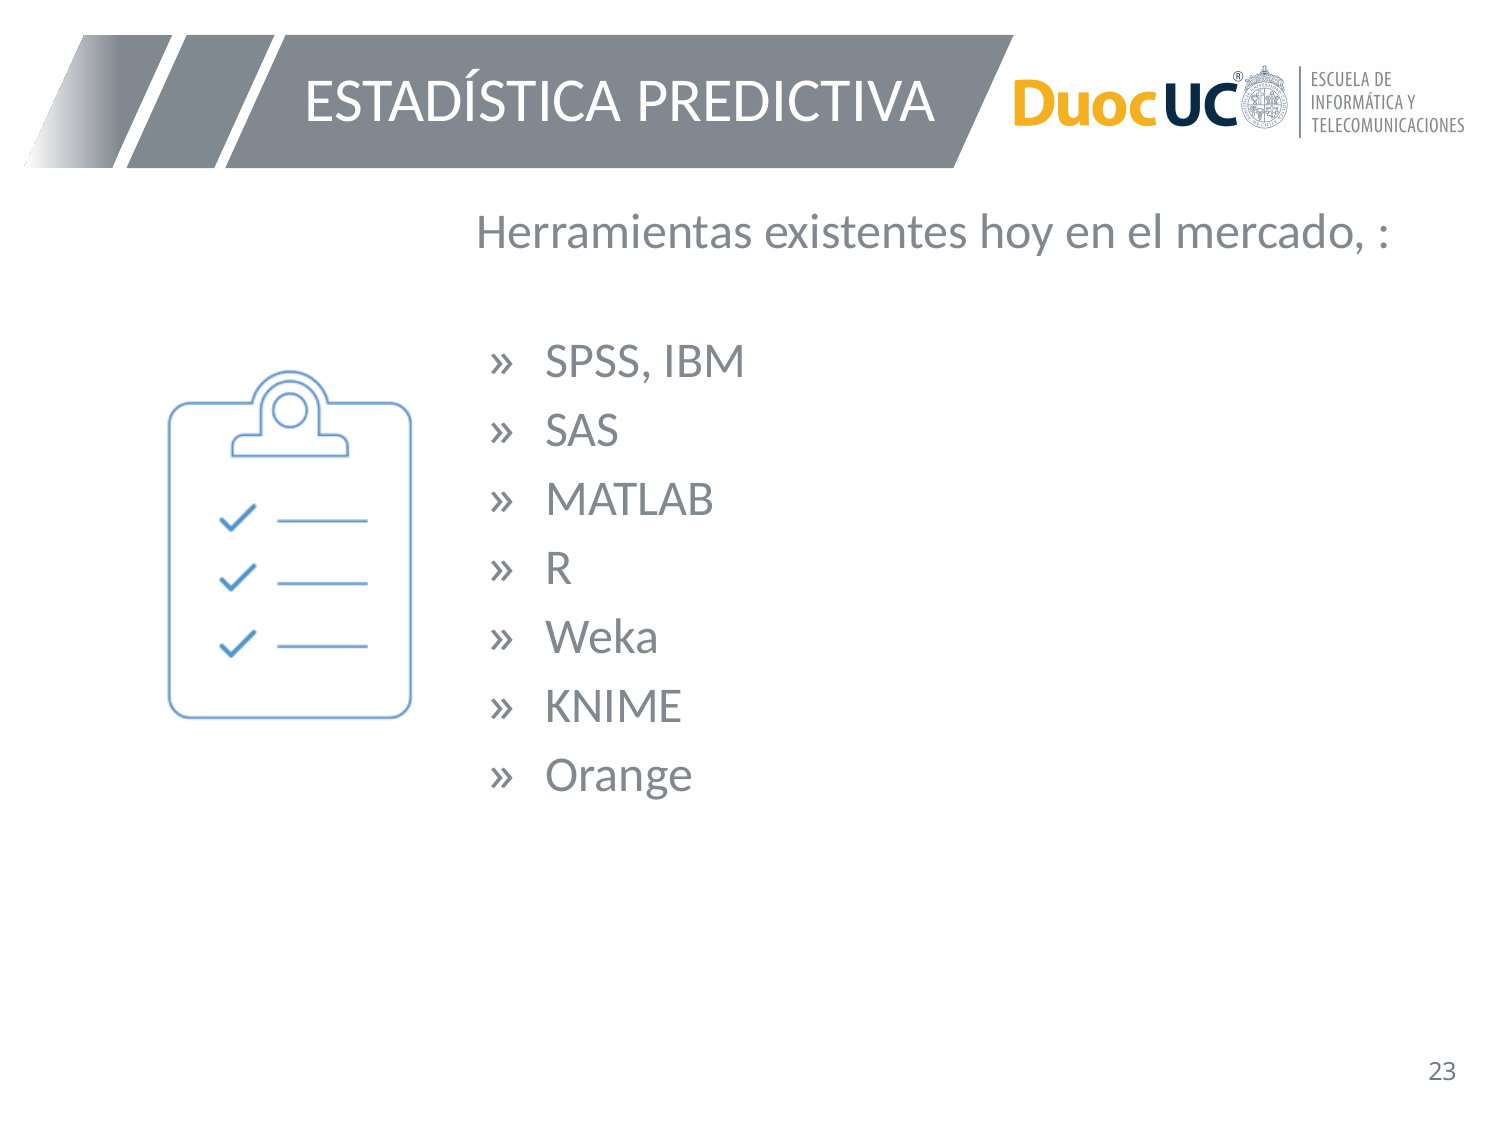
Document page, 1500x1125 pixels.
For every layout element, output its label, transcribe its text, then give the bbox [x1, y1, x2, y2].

picture [1013, 63, 1465, 140]
picture [109, 369, 462, 722]
list Herramientas existentes hoy en el mercado, : SPSS, IBM SAS MATLAB R Weka KNIME Orange [461, 191, 1444, 959]
title ESTADÍSTICA PREDICTIVA [289, 34, 993, 169]
